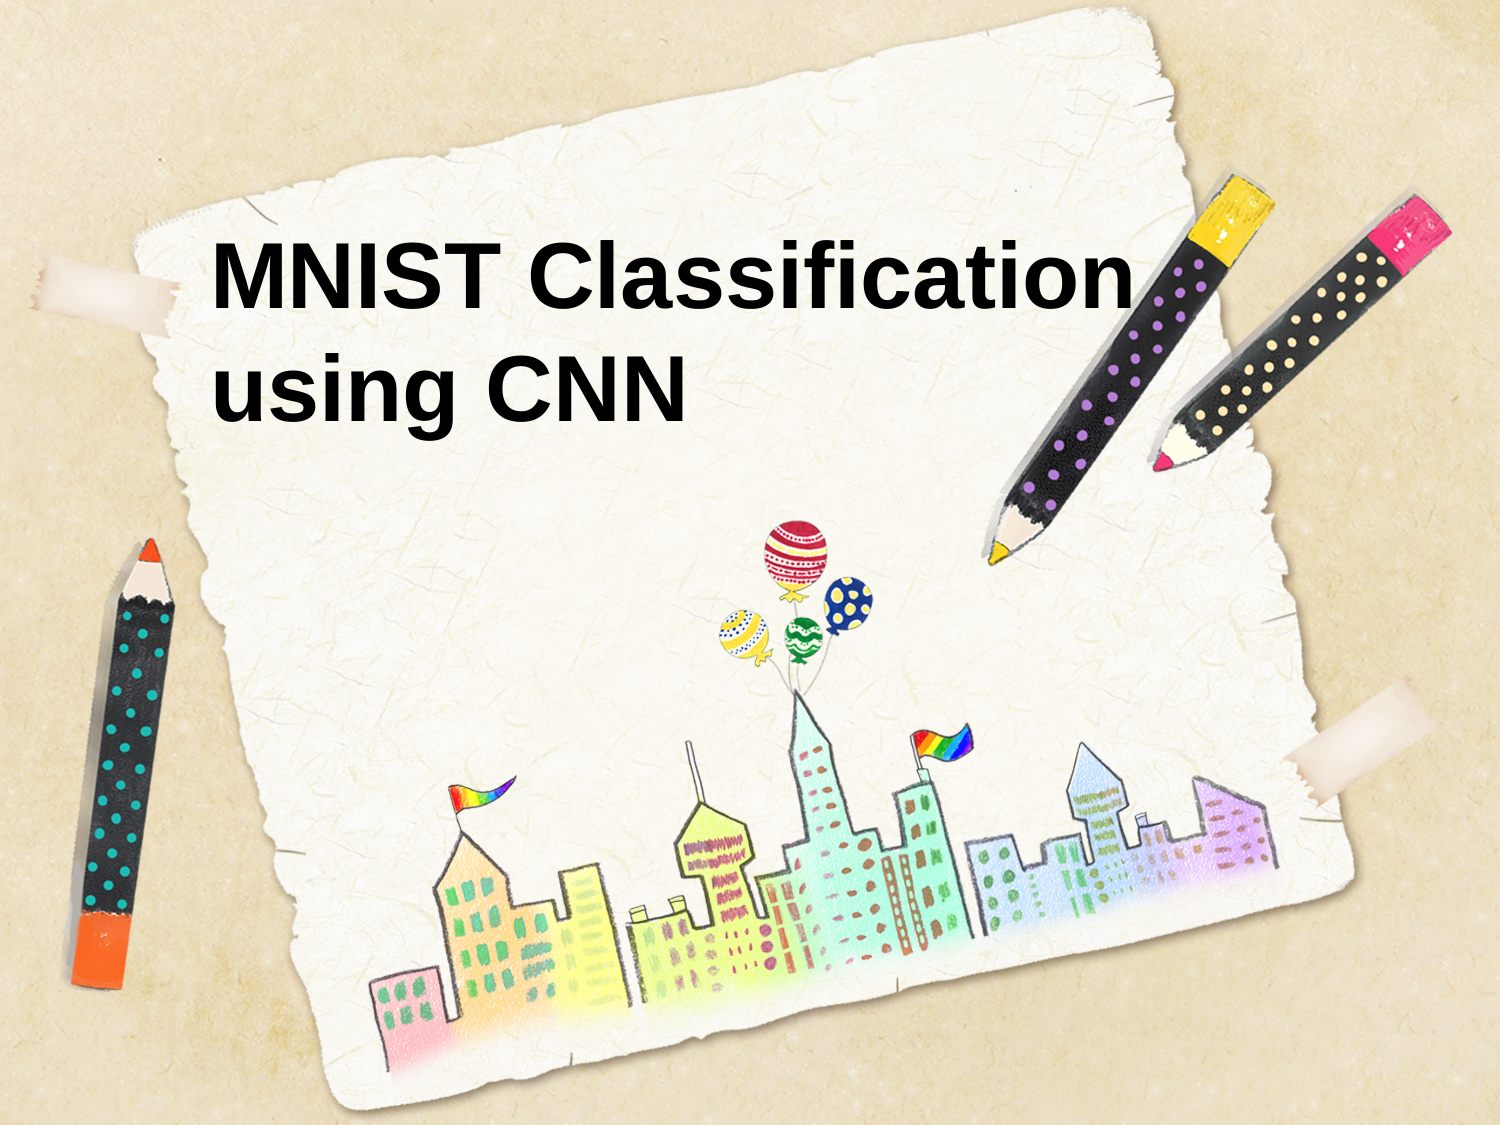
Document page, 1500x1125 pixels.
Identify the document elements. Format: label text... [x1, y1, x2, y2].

picture [0, 0, 1500, 1125]
text_box MNIST Classification using CNN [195, 207, 1188, 448]
